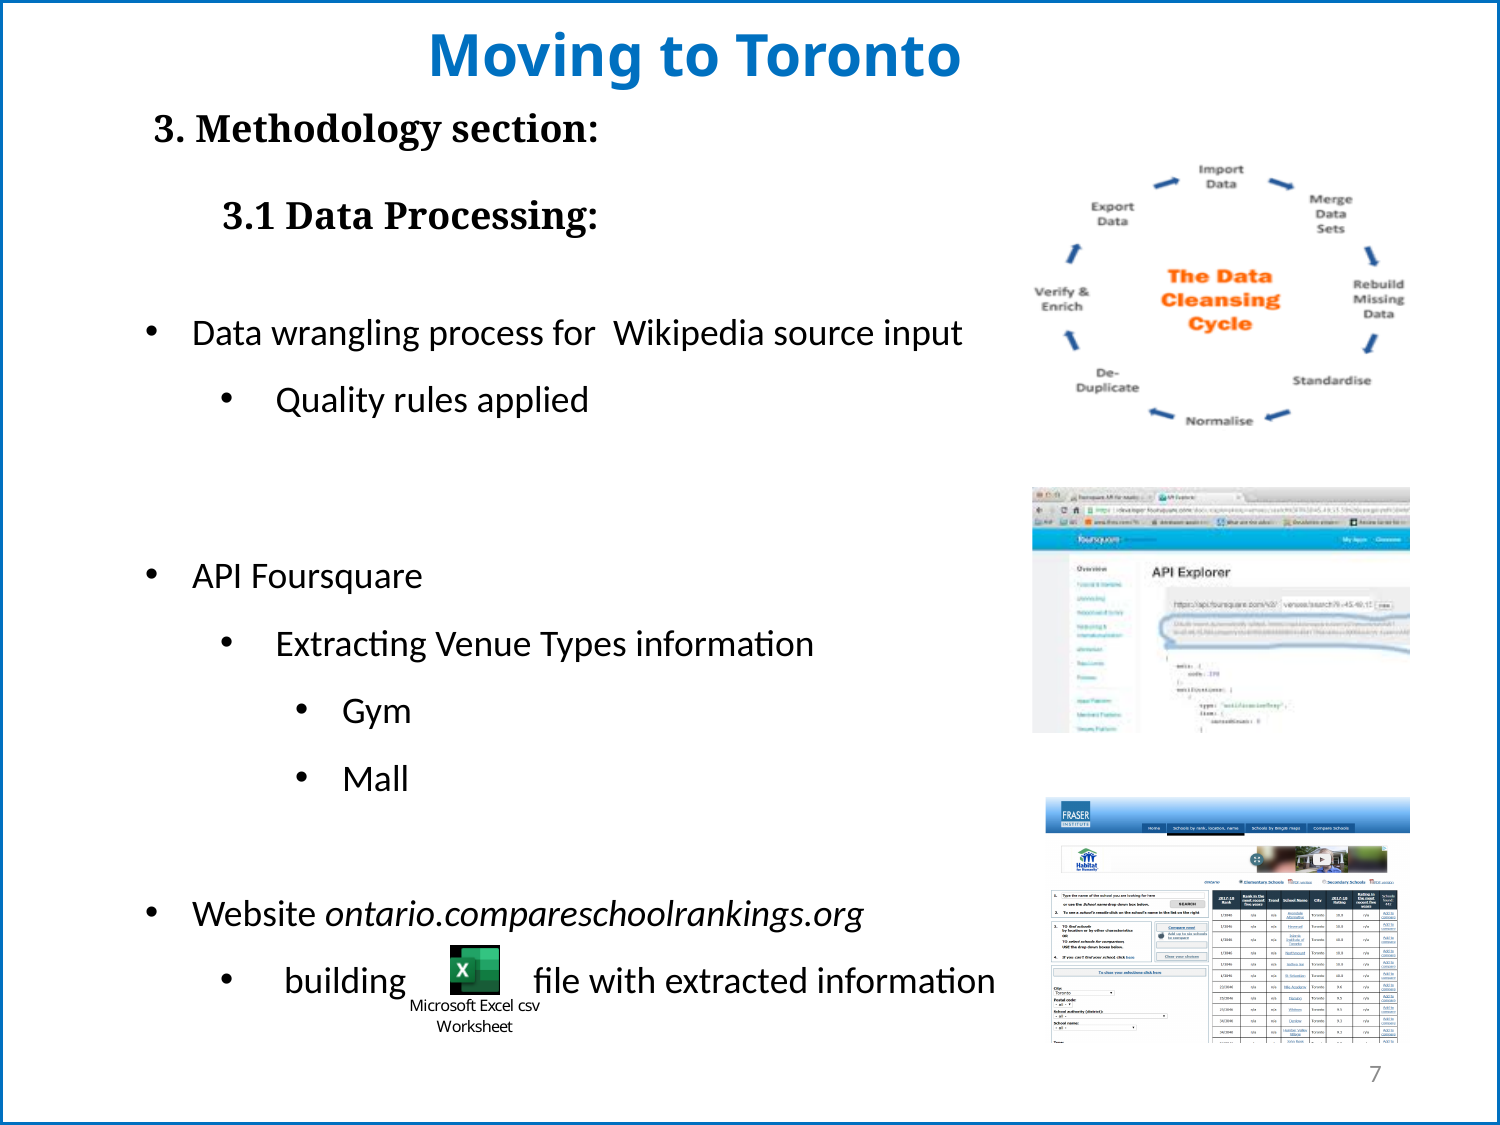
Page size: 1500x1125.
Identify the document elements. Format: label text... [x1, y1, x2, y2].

picture [1375, 537, 1400, 542]
picture [1340, 537, 1366, 542]
picture [1045, 796, 1410, 1043]
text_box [399, 944, 551, 1043]
picture [1032, 162, 1410, 437]
title Moving to Toronto [48, 23, 1342, 93]
text_box 3.1 Data Processing: [207, 184, 1032, 245]
picture [1032, 487, 1410, 544]
text_box 3. Methodology section: [139, 97, 1251, 158]
text_box Data wrangling process for Wikipedia source input Quality rules applied API Foursquare Extracting Venue Types information Gym Mall Website ontario.compareschoolrankings.org building file with extracted information [130, 277, 1243, 1054]
slide_number 7 [1059, 1043, 1397, 1103]
picture [1032, 547, 1410, 733]
